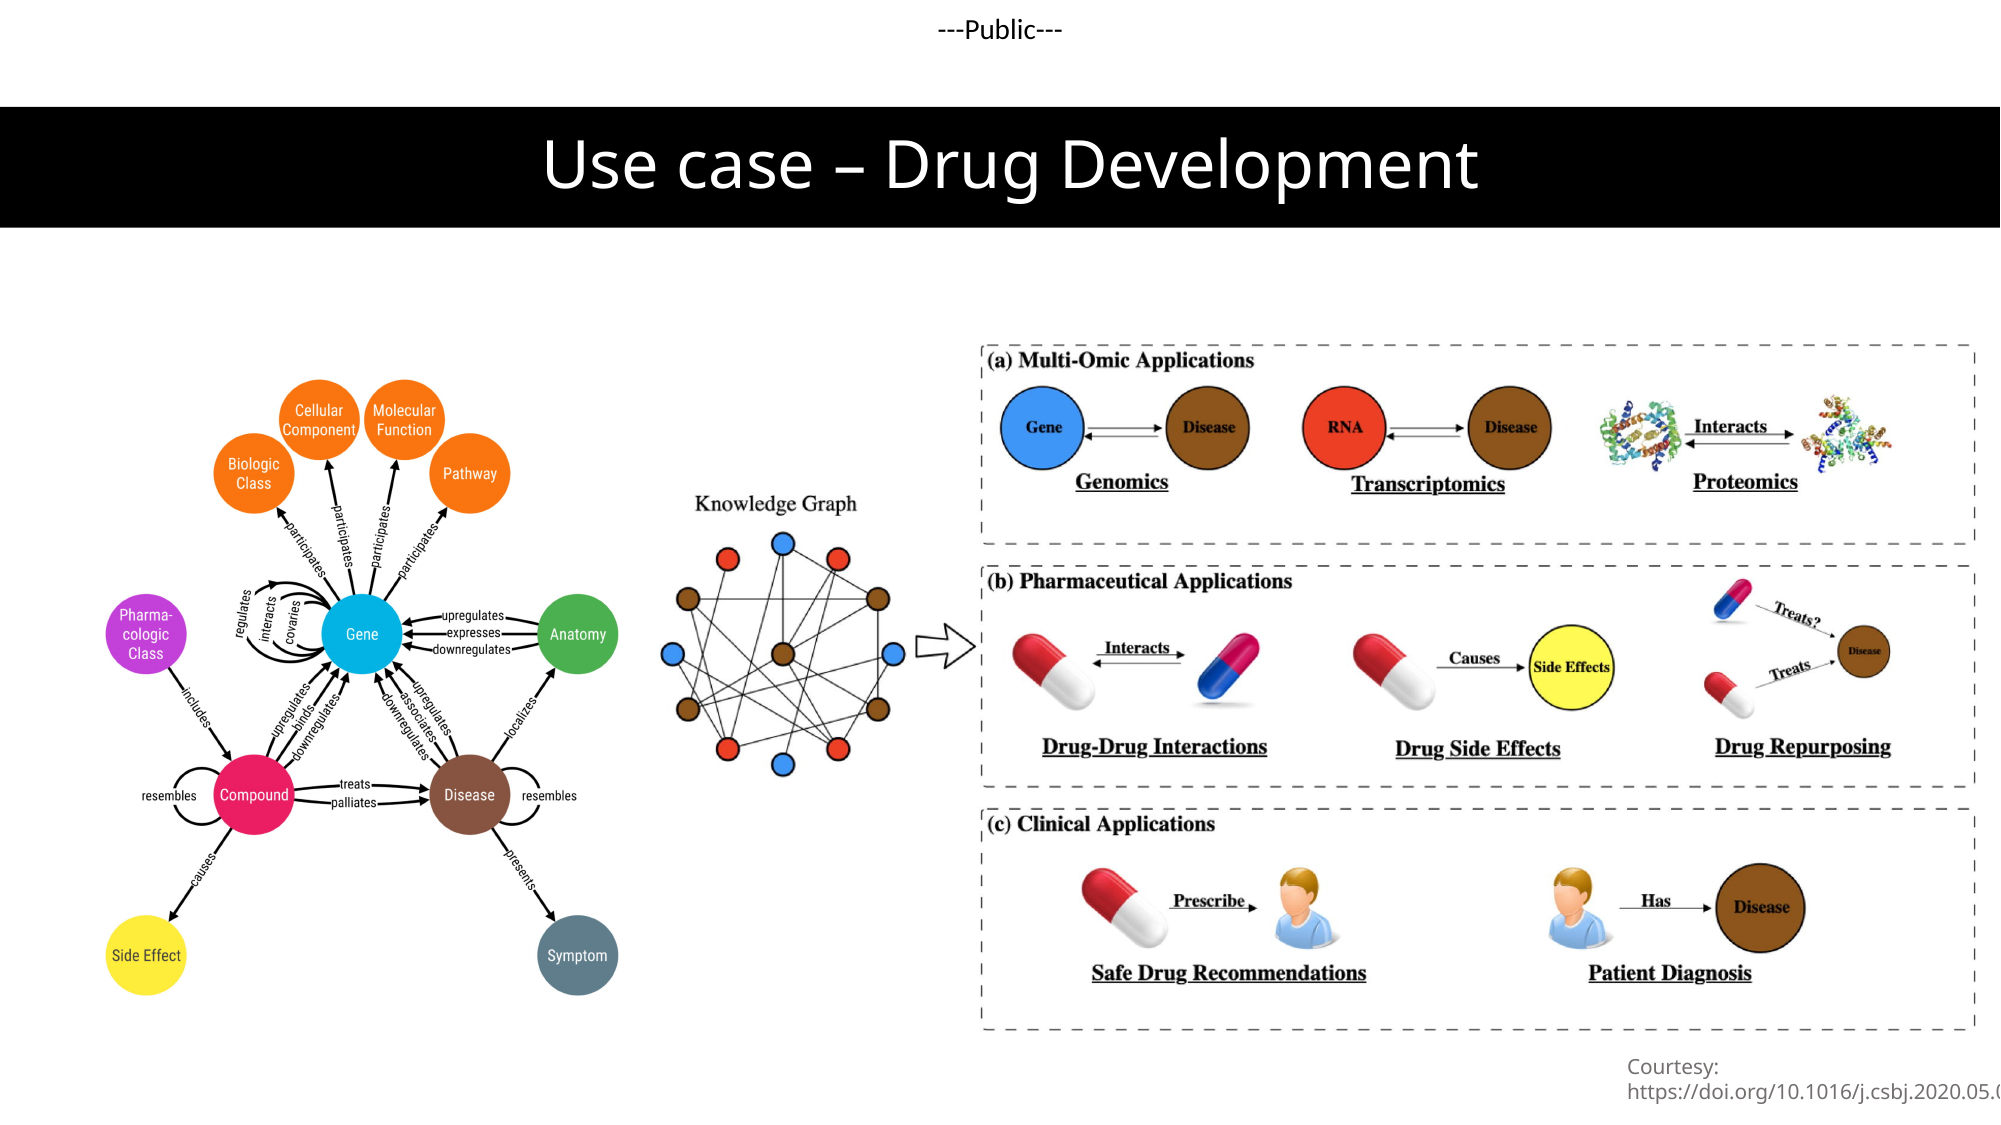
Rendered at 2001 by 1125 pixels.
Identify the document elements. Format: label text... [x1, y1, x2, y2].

text_box Courtesy: https://doi.org/10.1016/j.csbj.2020.05.017 [1612, 1046, 2000, 1112]
picture [105, 379, 619, 996]
picture [659, 343, 1978, 1032]
text_box [0, 106, 2000, 229]
title Use case – Drug Development [91, 105, 1931, 228]
